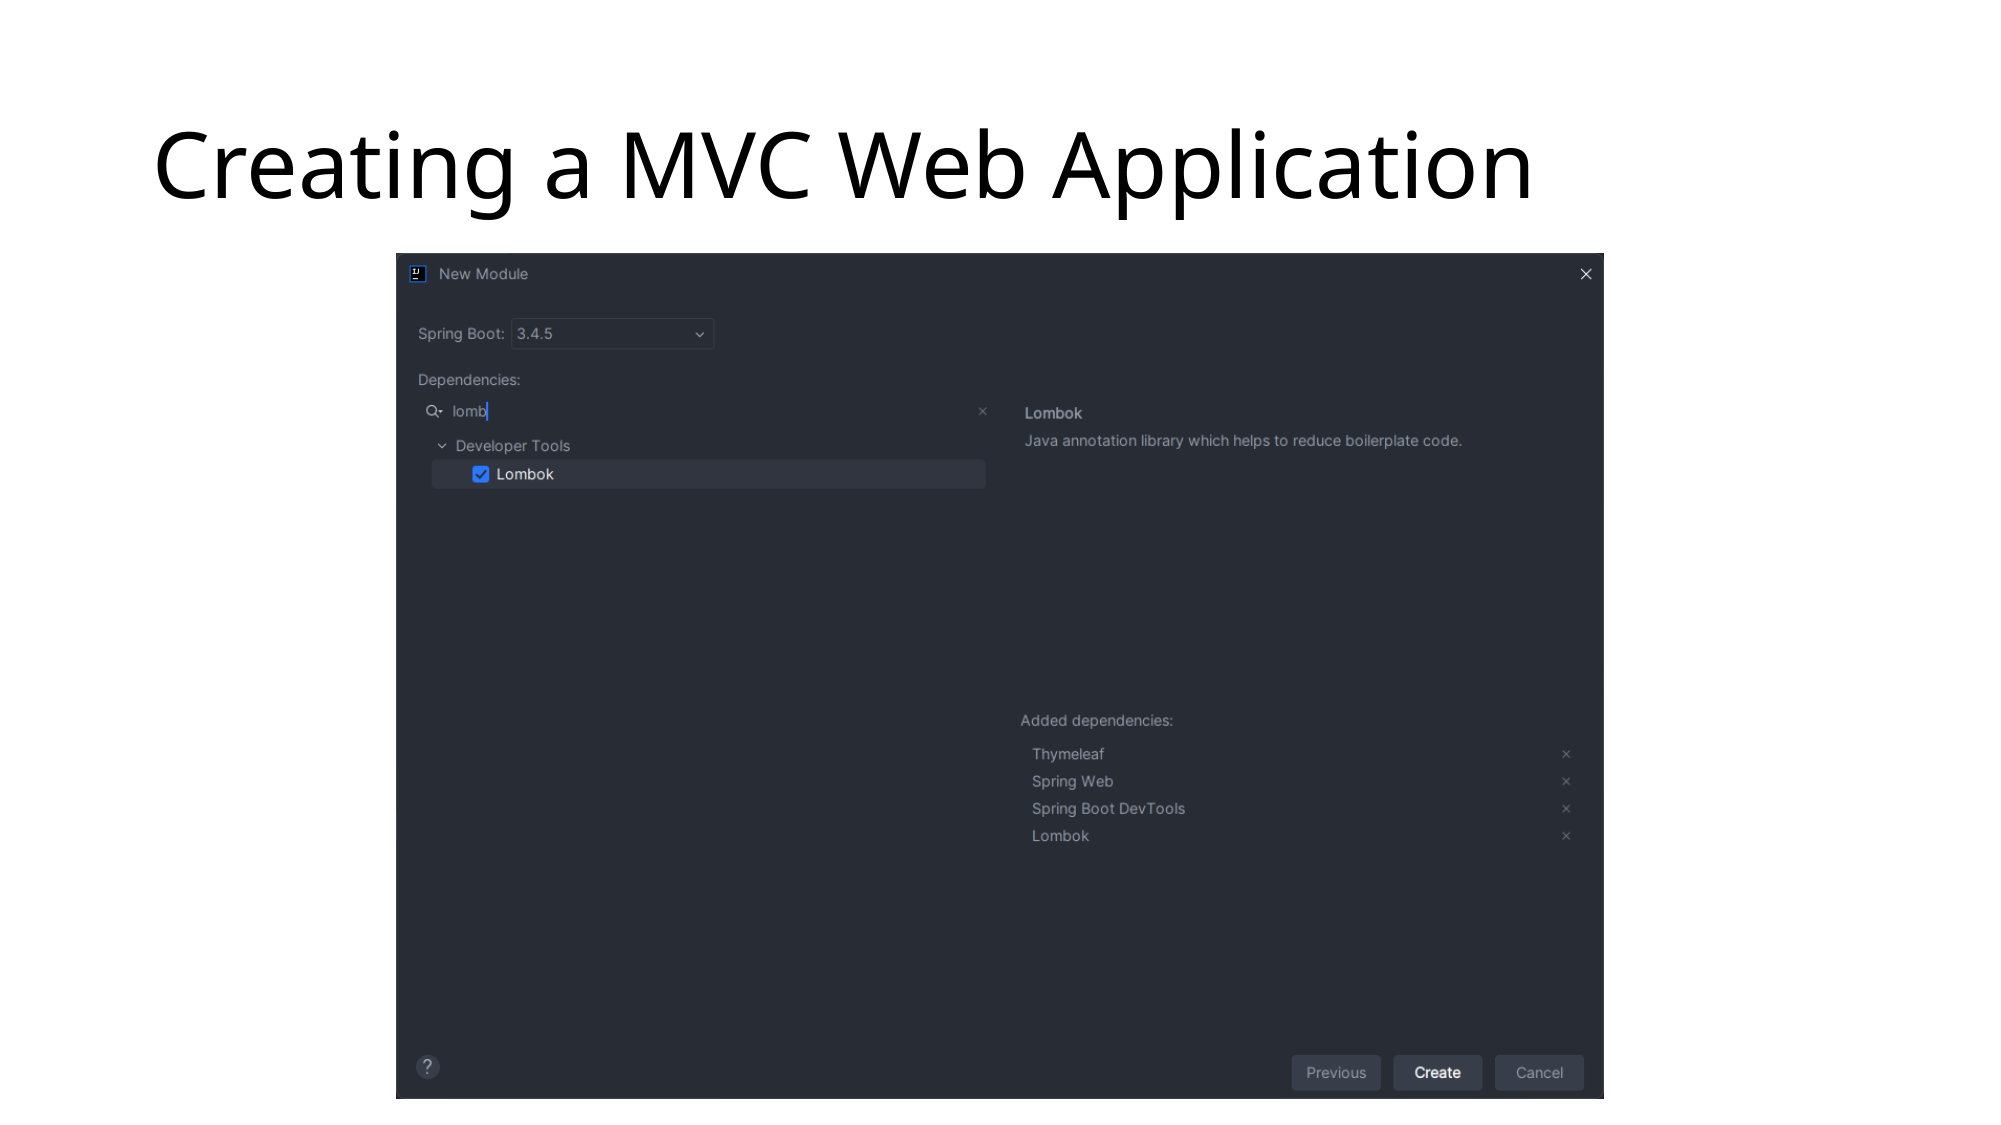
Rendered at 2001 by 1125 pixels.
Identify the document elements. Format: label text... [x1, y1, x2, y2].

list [396, 253, 1604, 1099]
title Creating a MVC Web Application [137, 59, 1863, 278]
